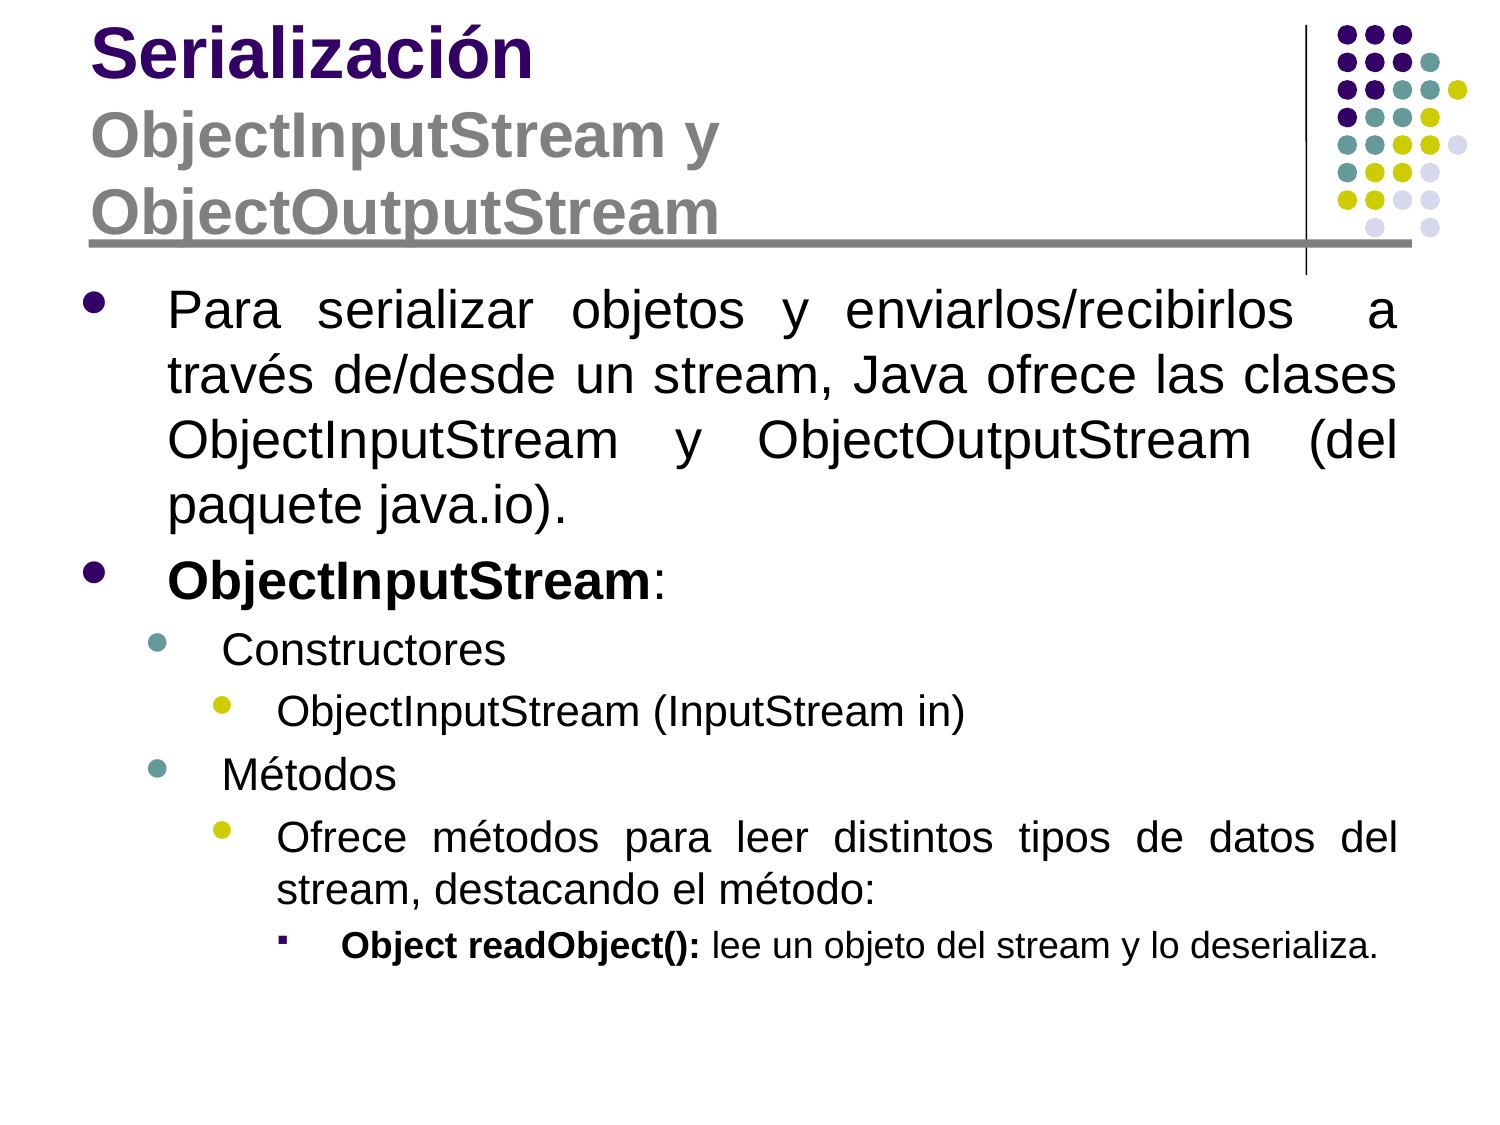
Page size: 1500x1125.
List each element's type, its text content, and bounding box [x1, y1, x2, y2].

title Serialización ObjectInputStream y ObjectOutputStream [75, 20, 1313, 256]
list Para serializar objetos y enviarlos/recibirlos a través de/desde un stream, Java ofrece las clases ObjectInputStream y ObjectOutputStream (del paquete java.io). ObjectInputStream: Constructores ObjectInputStream (InputStream in) Métodos Ofrece métodos para leer distintos tipos de datos del stream, destacando el método: Object readObject(): lee un objeto del stream y lo deserializa. [64, 267, 1415, 1083]
